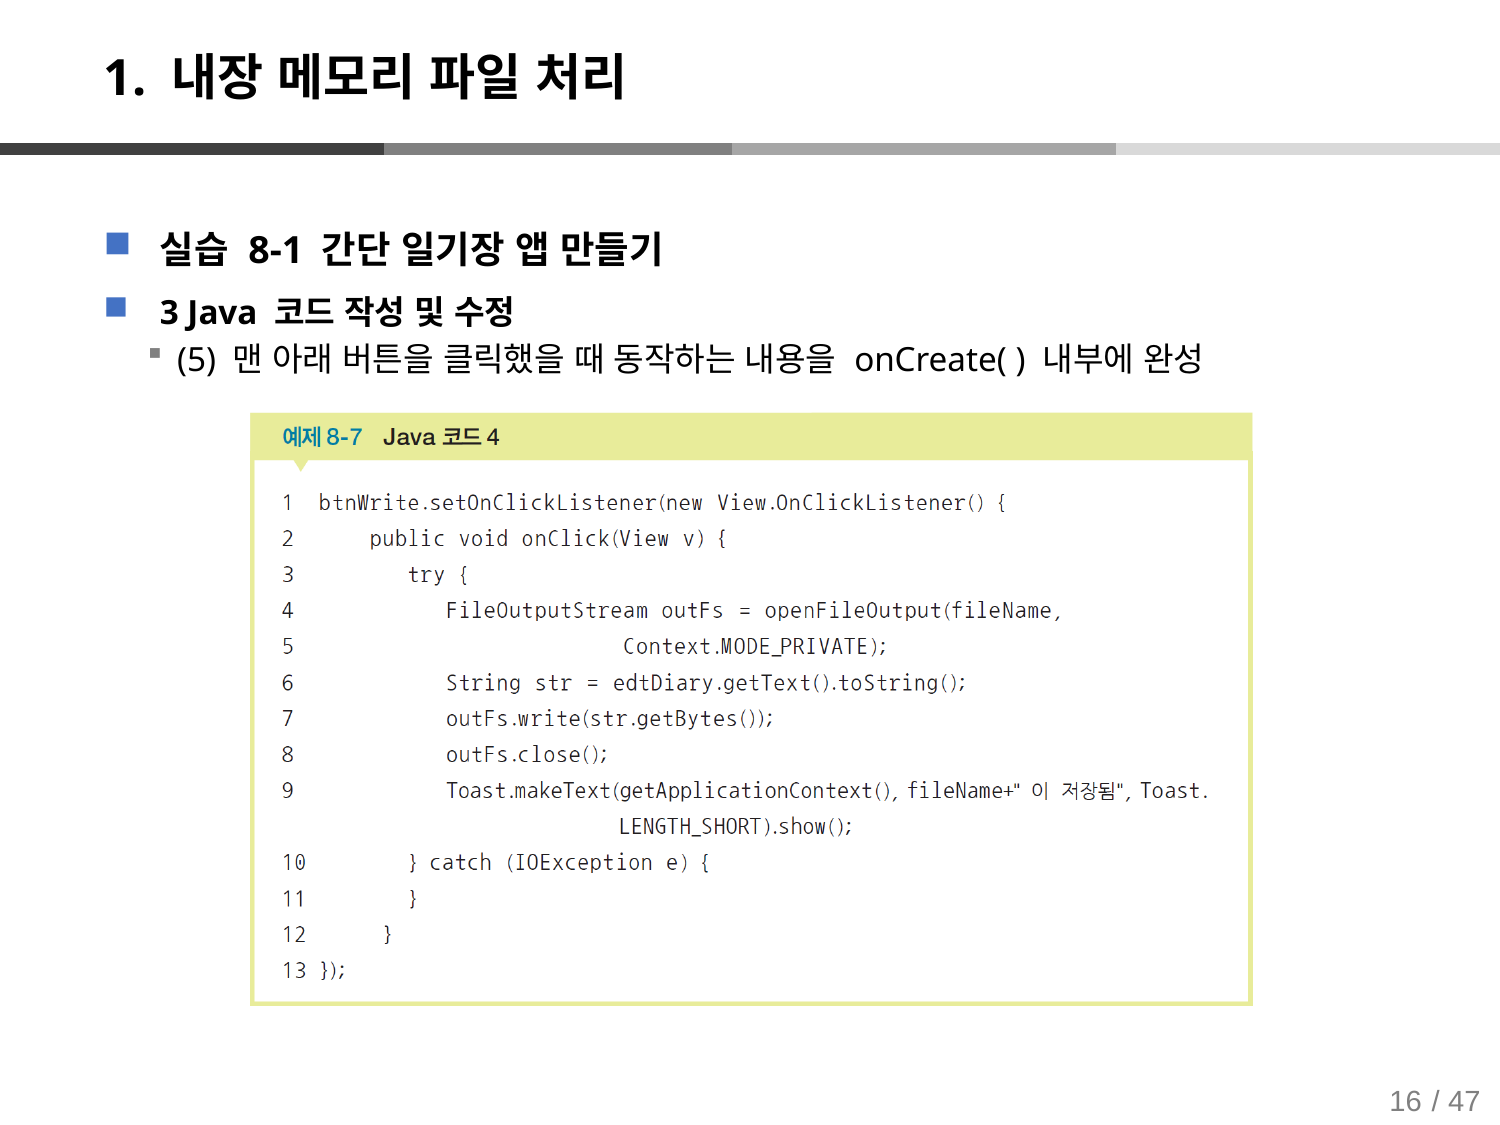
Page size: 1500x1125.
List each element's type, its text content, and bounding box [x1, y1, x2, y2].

list 실습 8-1 간단 일기장 앱 만들기 3 Java 코드 작성 및 수정 (5) 맨 아래 버튼을 클릭했을 때 동작하는 내용을 onCreate( ) 내부에 완성 [88, 196, 1474, 1083]
title 1. 내장 메모리 파일 처리 [88, 30, 1211, 121]
picture [242, 403, 1258, 1011]
